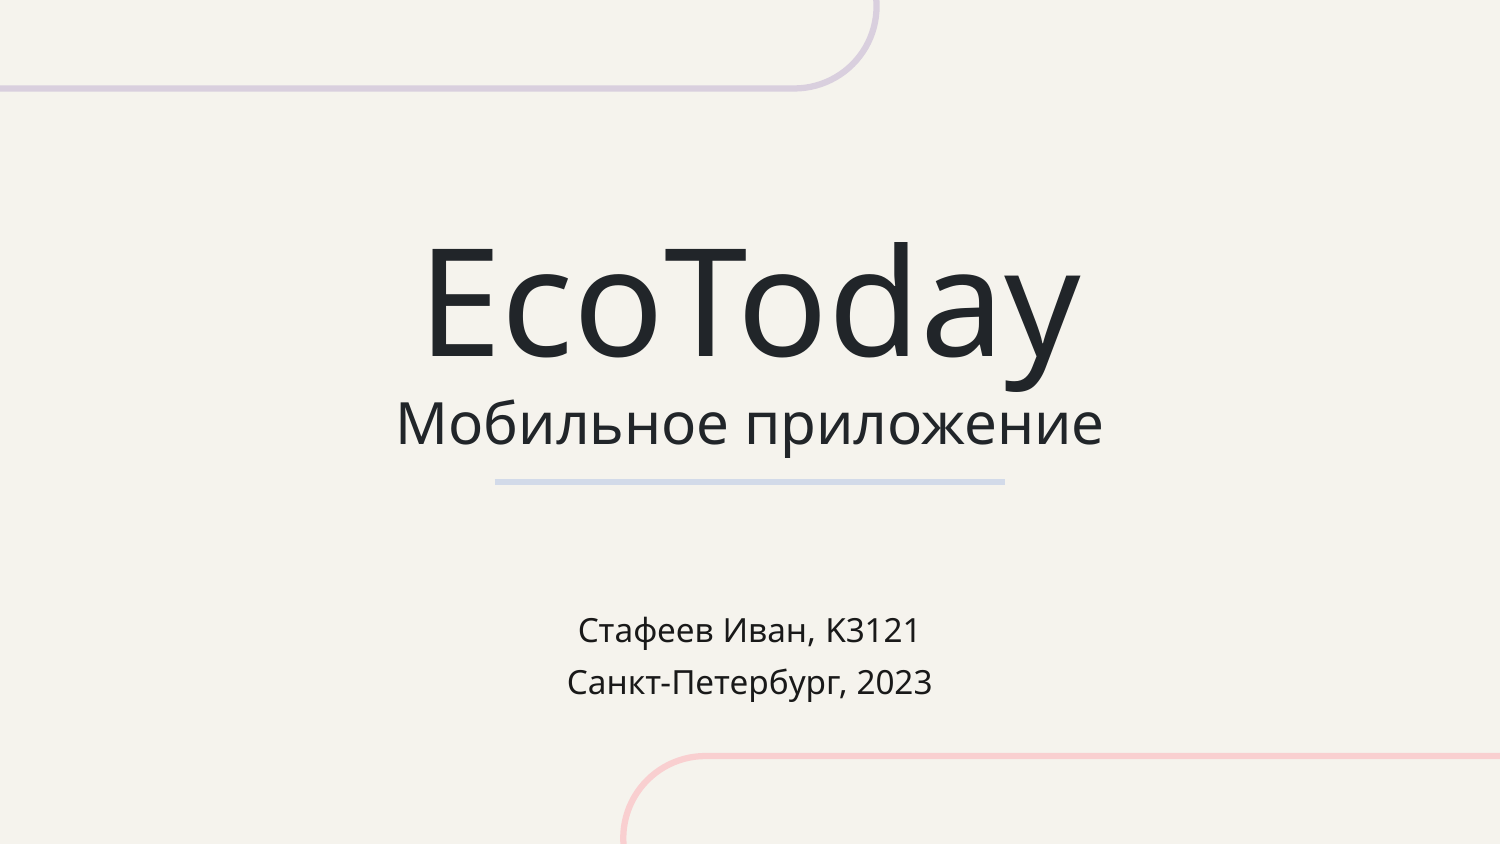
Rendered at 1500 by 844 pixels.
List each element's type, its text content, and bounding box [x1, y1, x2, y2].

subtitle Стафеев Иван, K3121 [392, 594, 1108, 645]
title EcoToday Мобильное приложение [116, 227, 1383, 472]
text_box Санкт-Петербург, 2023 [392, 645, 1108, 714]
